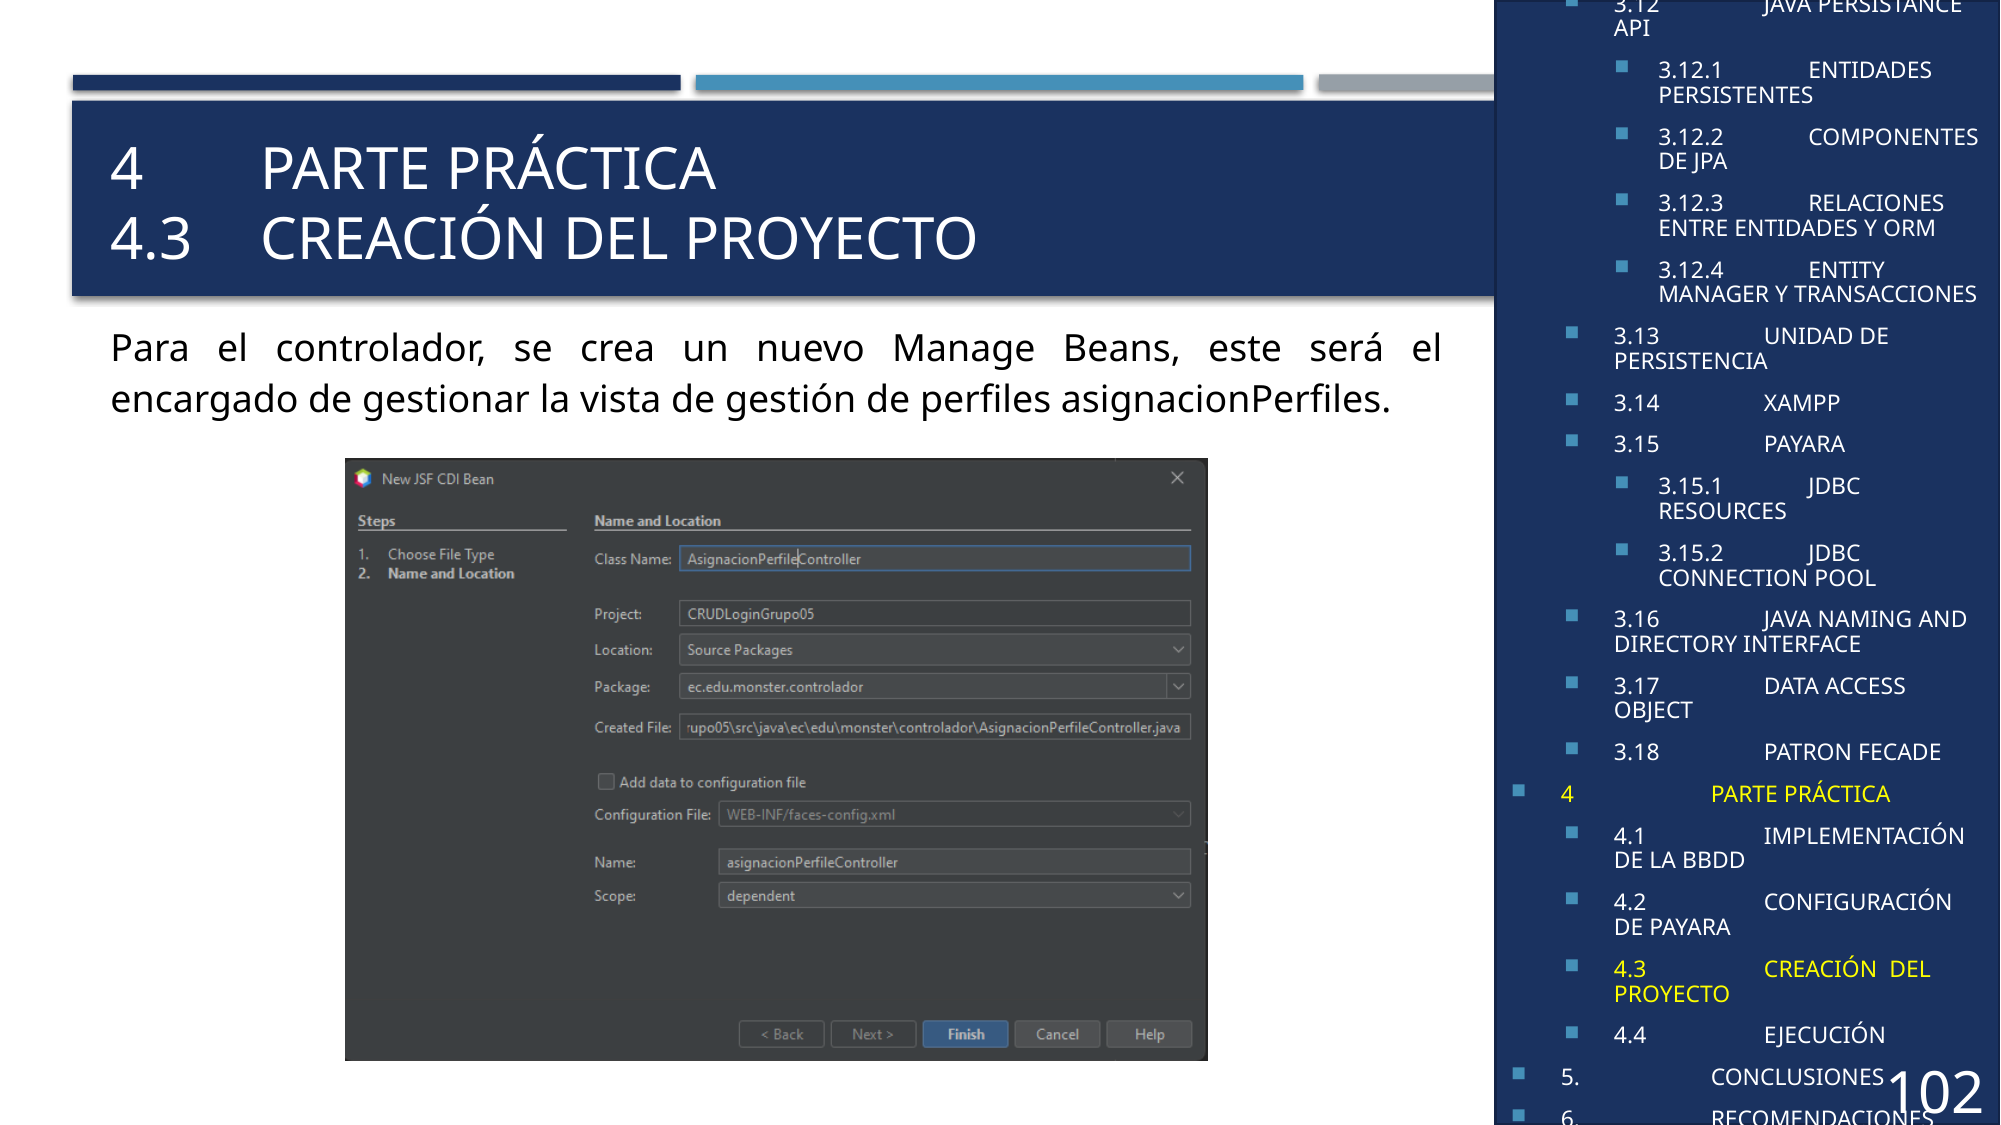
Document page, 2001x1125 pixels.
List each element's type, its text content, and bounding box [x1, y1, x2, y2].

text_box 3.12 JAVA PERSISTANCE API 3.12.1 ENTIDADES PERSISTENTES 3.12.2 COMPONENTES DE JPA 3.12.3 RELACIONES ENTRE ENTIDADES Y ORM 3.12.4 ENTITY MANAGER Y TRANSACCIONES 3.13 UNIDAD DE PERSISTENCIA 3.14 XAMPP 3.15 PAYARA 3.15.1 JDBC RESOURCES 3.15.2 JDBC CONNECTION POOL 3.16 JAVA NAMING AND DIRECTORY INTERFACE 3.17 DATA ACCESS OBJECT 3.18 PATRON FECADE 4 PARTE PRÁCTICA 4.1 IMPLEMENTACIÓN DE LA BBDD 4.2 CONFIGURACIÓN DE PAYARA 4.3 CREACIÓN DEL PROYECTO 4.4 EJECUCIÓN 5. CONCLUSIONES 6. RECOMENDACIONES [1494, 0, 2000, 1125]
title 4 Parte práctica 4.3 CREACIÓN DEL PROYECTO [95, 112, 1494, 279]
list Para el controlador, se crea un nuevo Manage Beans, este será el encargado de gestionar la vista de gestión de perfiles asignacionPerfiles. [95, 303, 1459, 434]
slide_number 102 [1827, 1065, 2000, 1125]
picture [345, 457, 1209, 1062]
